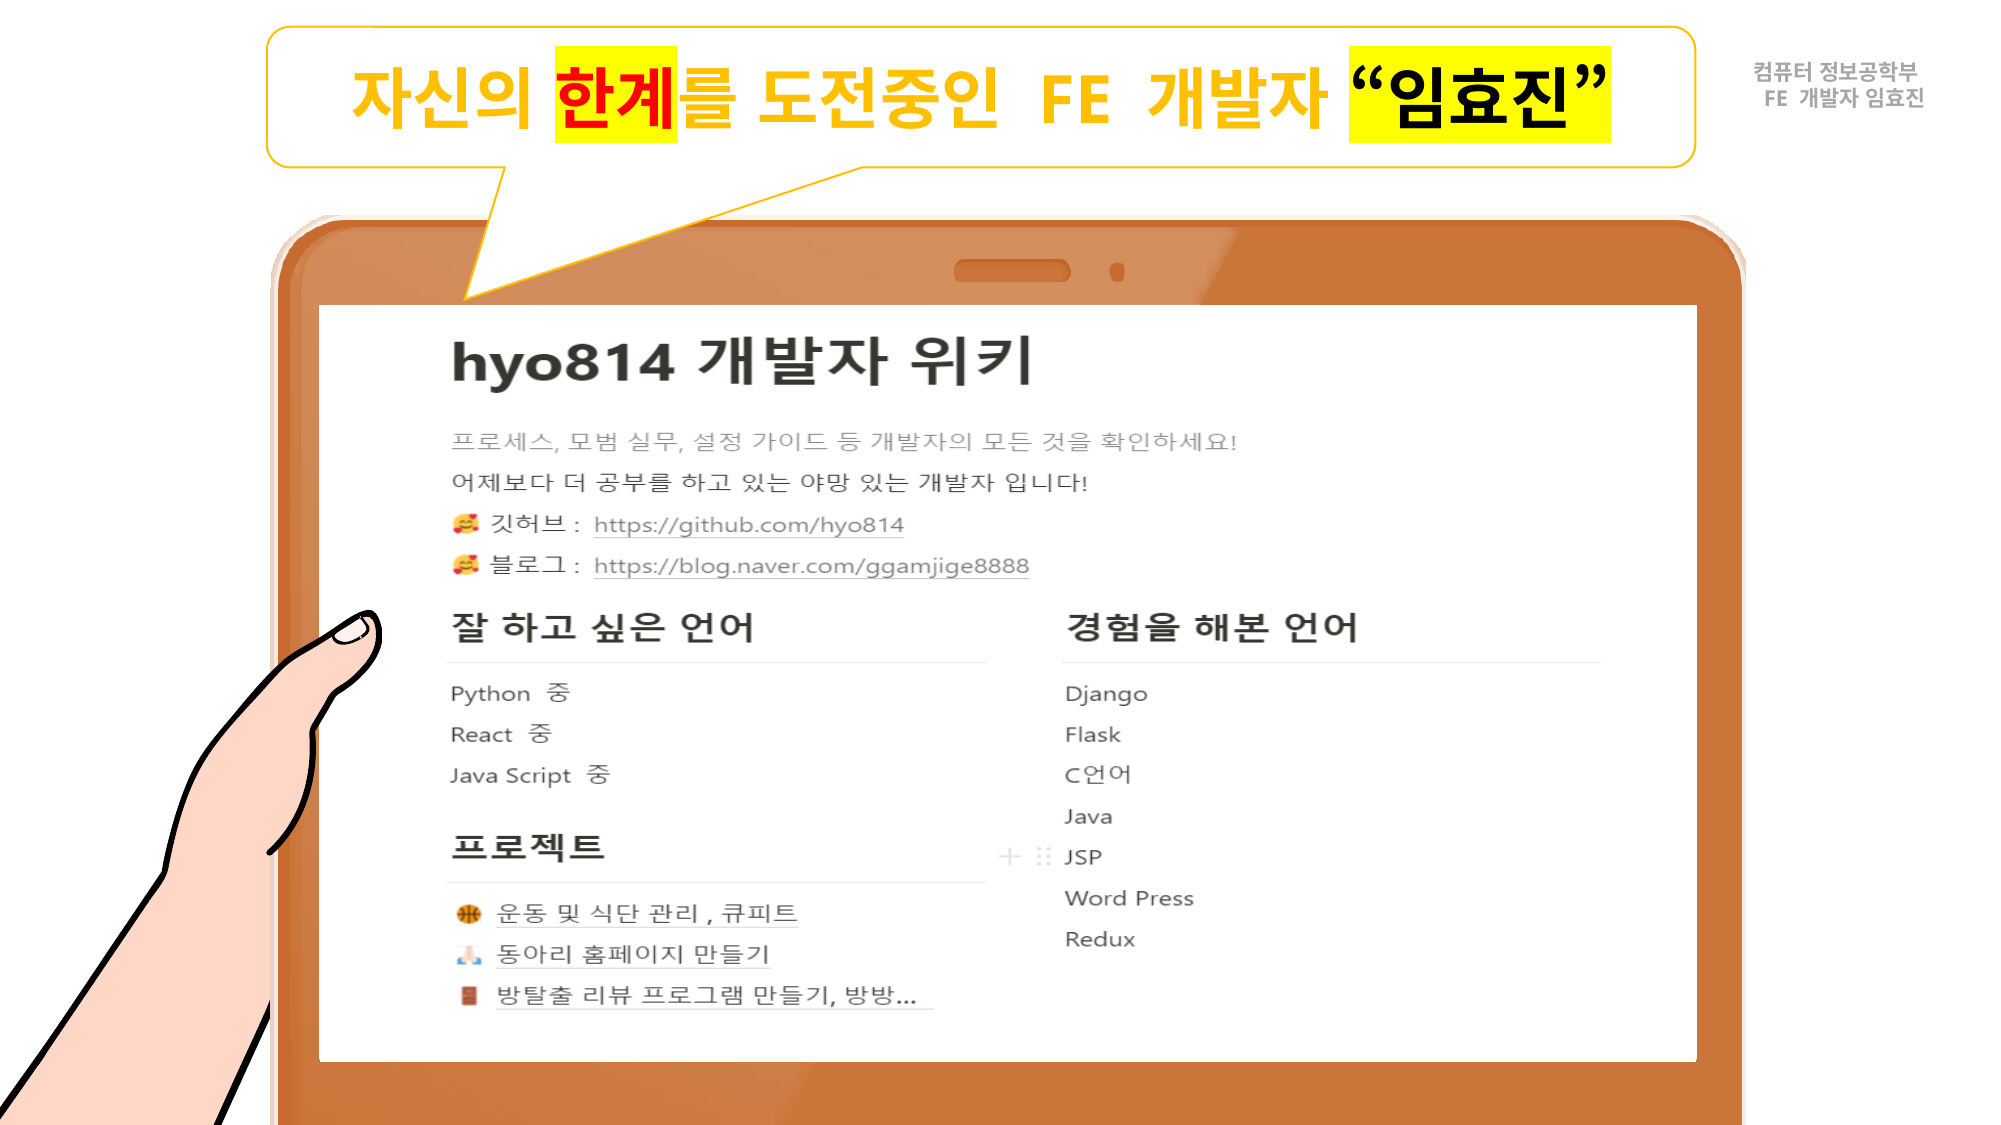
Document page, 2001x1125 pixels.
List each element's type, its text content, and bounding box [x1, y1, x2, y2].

text_box 자신의 한계를 도전중인 FE 개발자 “임효진” [265, 25, 1697, 215]
picture [0, 215, 1746, 1125]
text_box 컴퓨터 정보공학부 FE 개발자 임효진 [1697, 51, 1940, 119]
